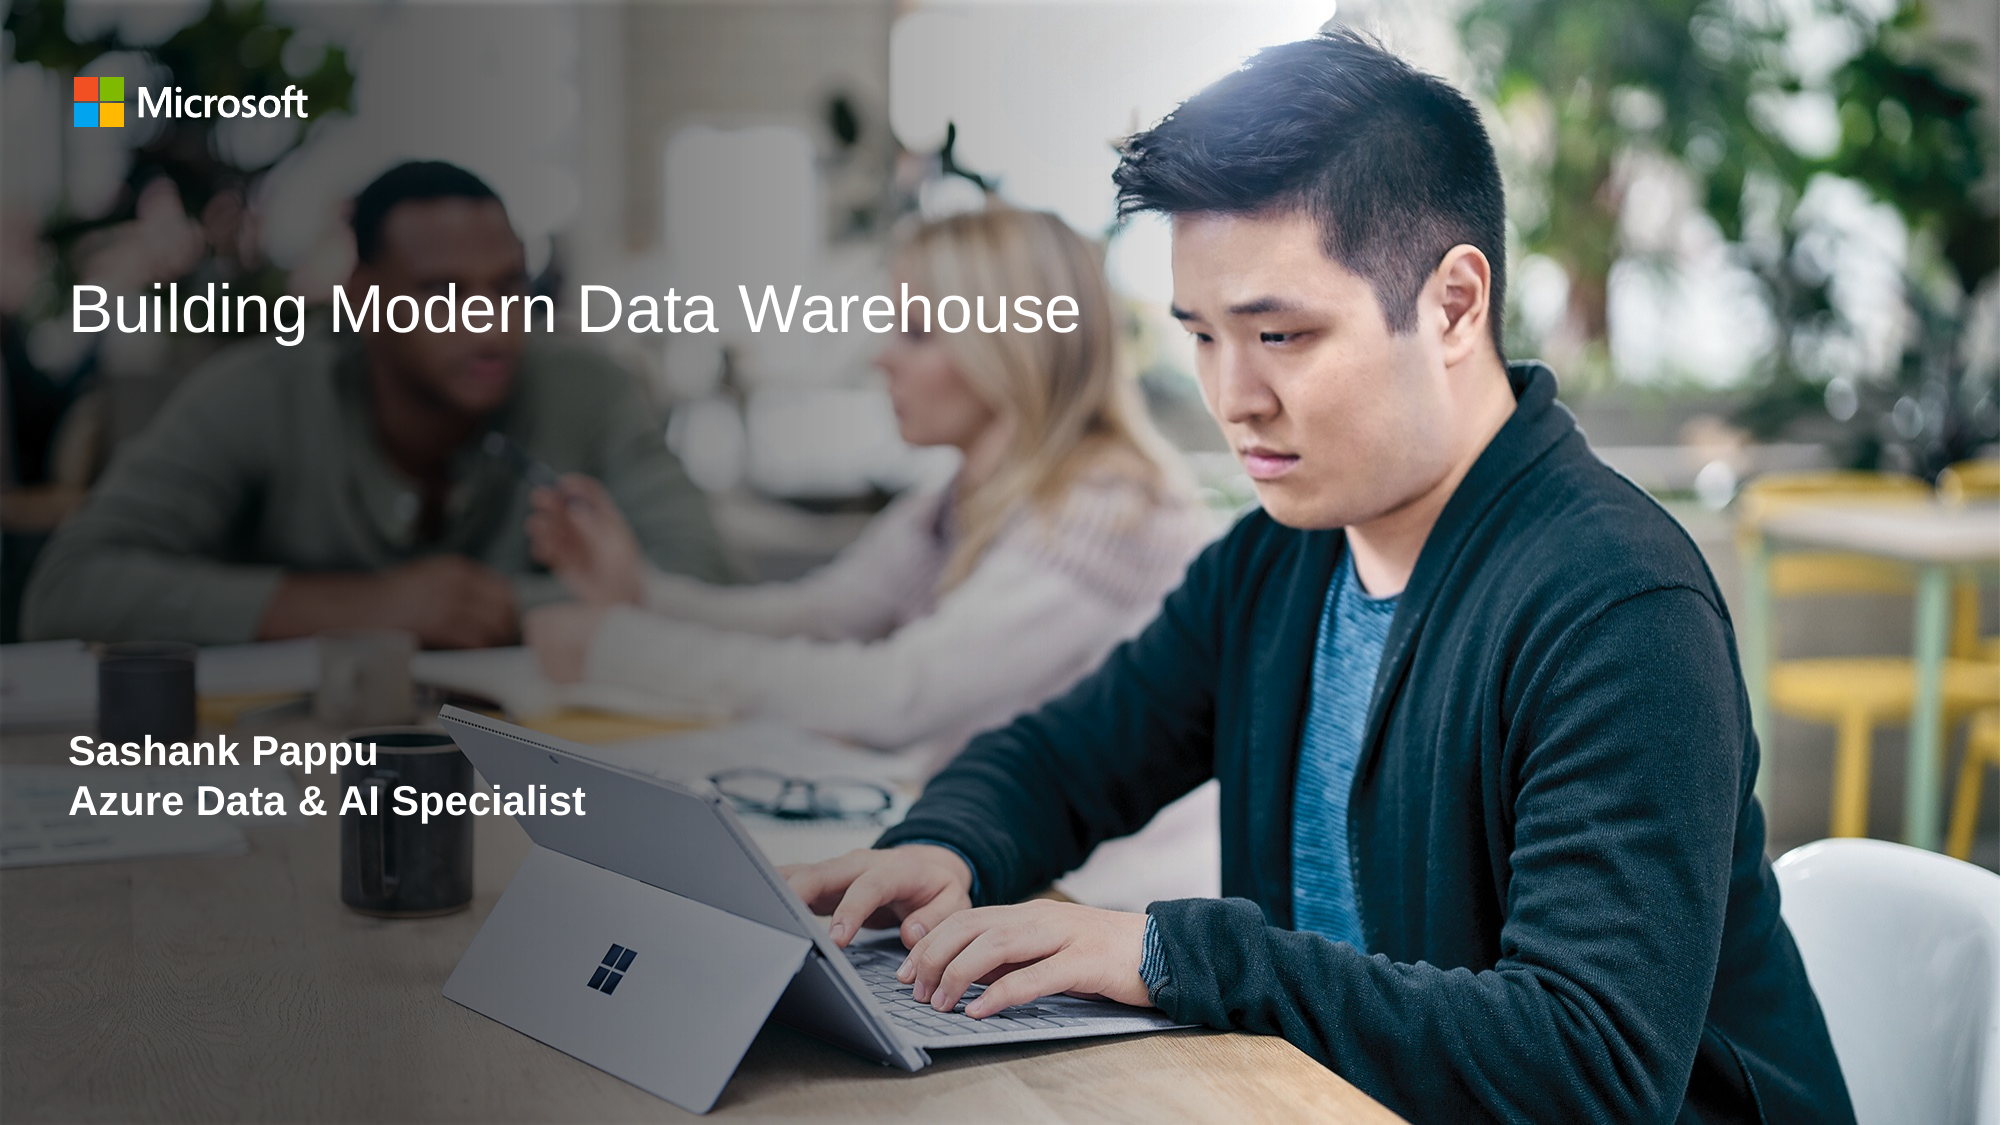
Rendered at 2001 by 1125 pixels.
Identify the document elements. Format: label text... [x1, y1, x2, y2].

list Sashank Pappu Azure Data & AI Specialist [44, 706, 1118, 1001]
title Building Modern Data Warehouse [44, 249, 1118, 625]
picture [0, 0, 2000, 1125]
